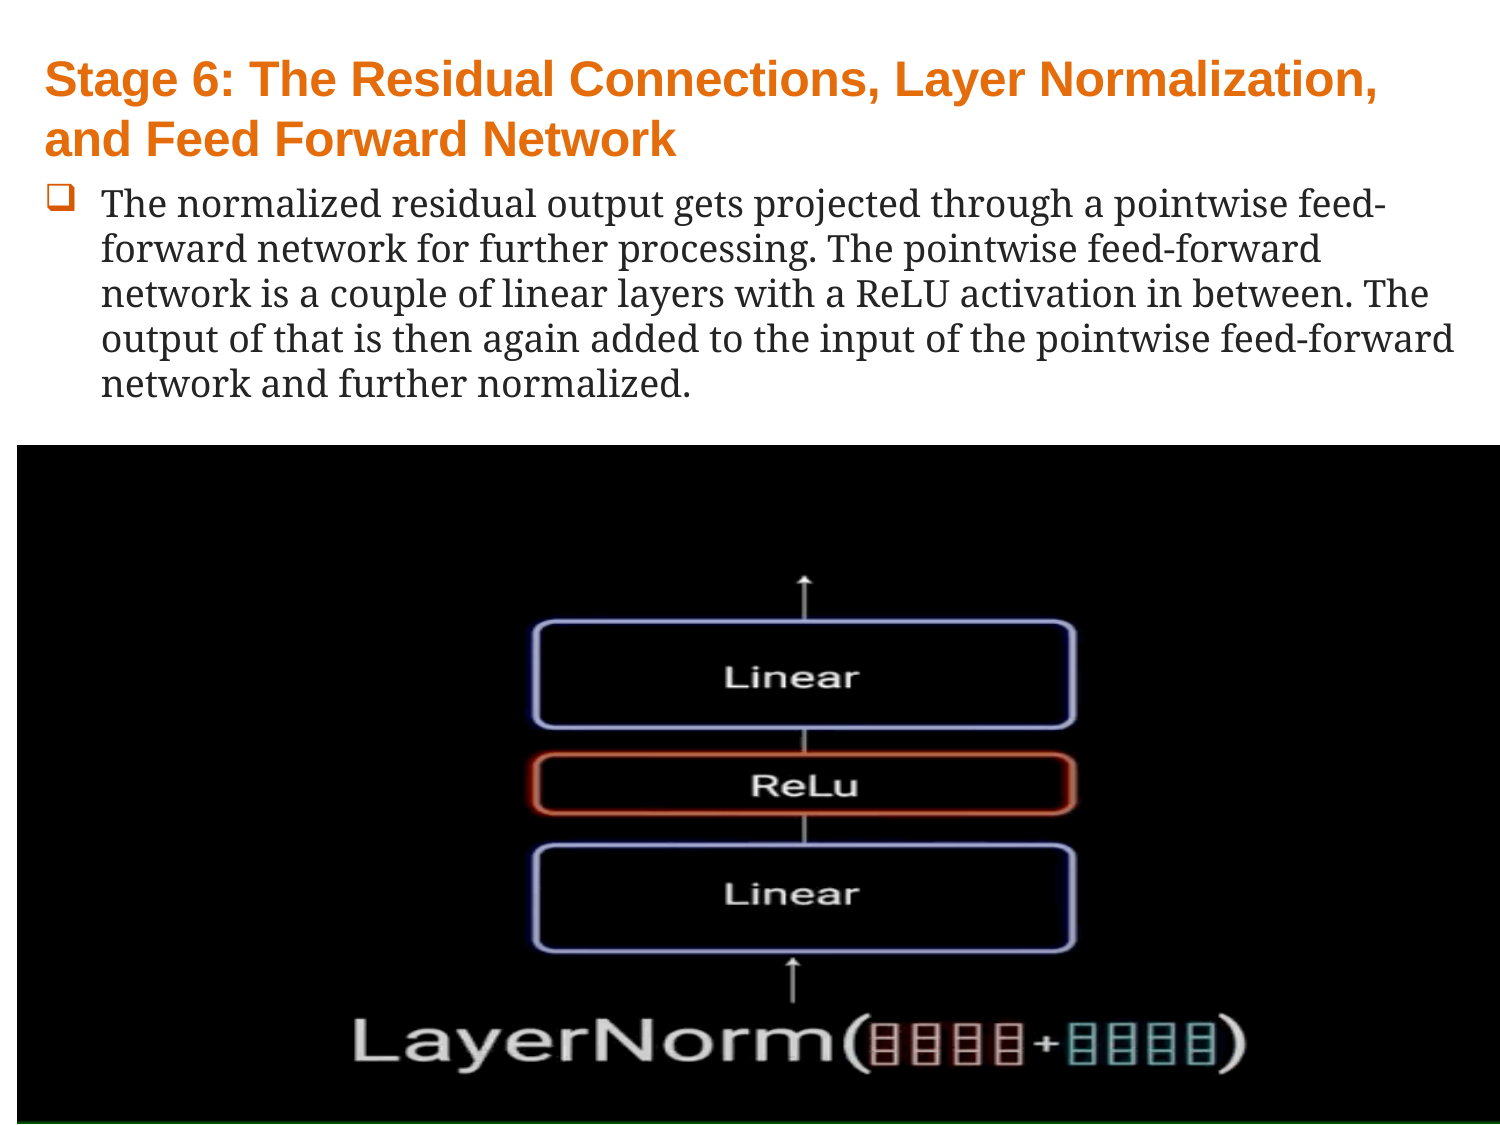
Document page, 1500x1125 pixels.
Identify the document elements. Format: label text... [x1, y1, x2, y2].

title Stage 6: The Residual Connections, Layer Normalization, and Feed Forward Network [29, 41, 1483, 122]
picture [0, 0, 1500, 1125]
list The normalized residual output gets projected through a pointwise feed-forward network for further processing. The pointwise feed-forward network is a couple of linear layers with a ReLU activation in between. The output of that is then again added to the input of the pointwise feed-forward network and further normalized. [29, 172, 1483, 444]
